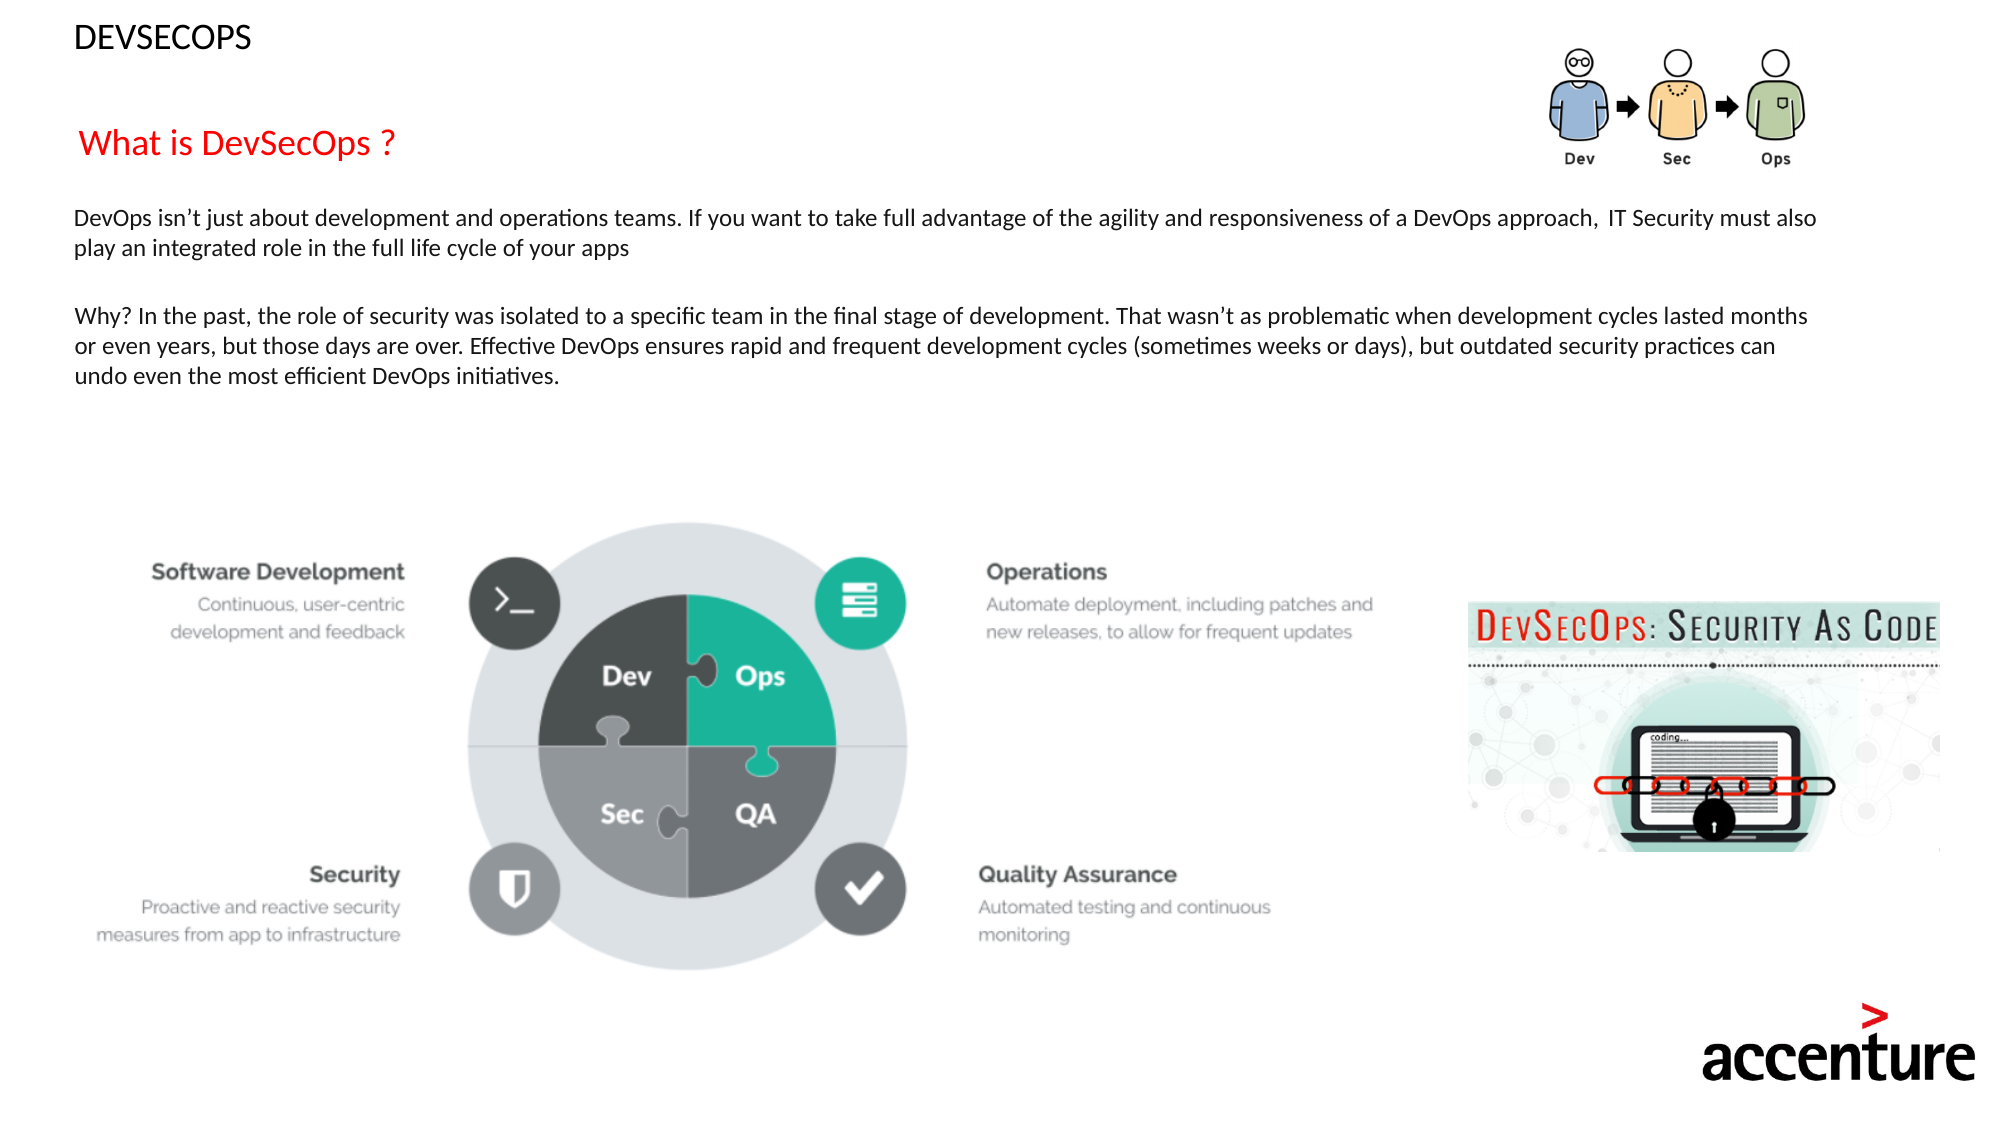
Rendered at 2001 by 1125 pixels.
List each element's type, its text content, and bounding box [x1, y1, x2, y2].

picture [1468, 601, 1940, 852]
picture [1544, 42, 1815, 180]
picture [1679, 981, 2000, 1125]
text_box DEVSECOPS [59, 4, 325, 65]
text_box DevOps isn’t just about development and operations teams. If you want to take full advantage of the agility and responsiveness of a DevOps approach, IT Security must also play an integrated role in the full life cycle of your apps [59, 193, 1864, 269]
picture [45, 473, 1456, 1036]
text_box Why? In the past, the role of security was isolated to a specific team in the final stage of development. That wasn’t as problematic when development cycles lasted months or even years, but those days are over. Effective DevOps ensures rapid and frequent development cycles (sometimes weeks or days), but outdated security practices can undo even the most efficient DevOps initiatives. [59, 292, 1840, 398]
text_box What is DevSecOps ? [63, 110, 412, 171]
